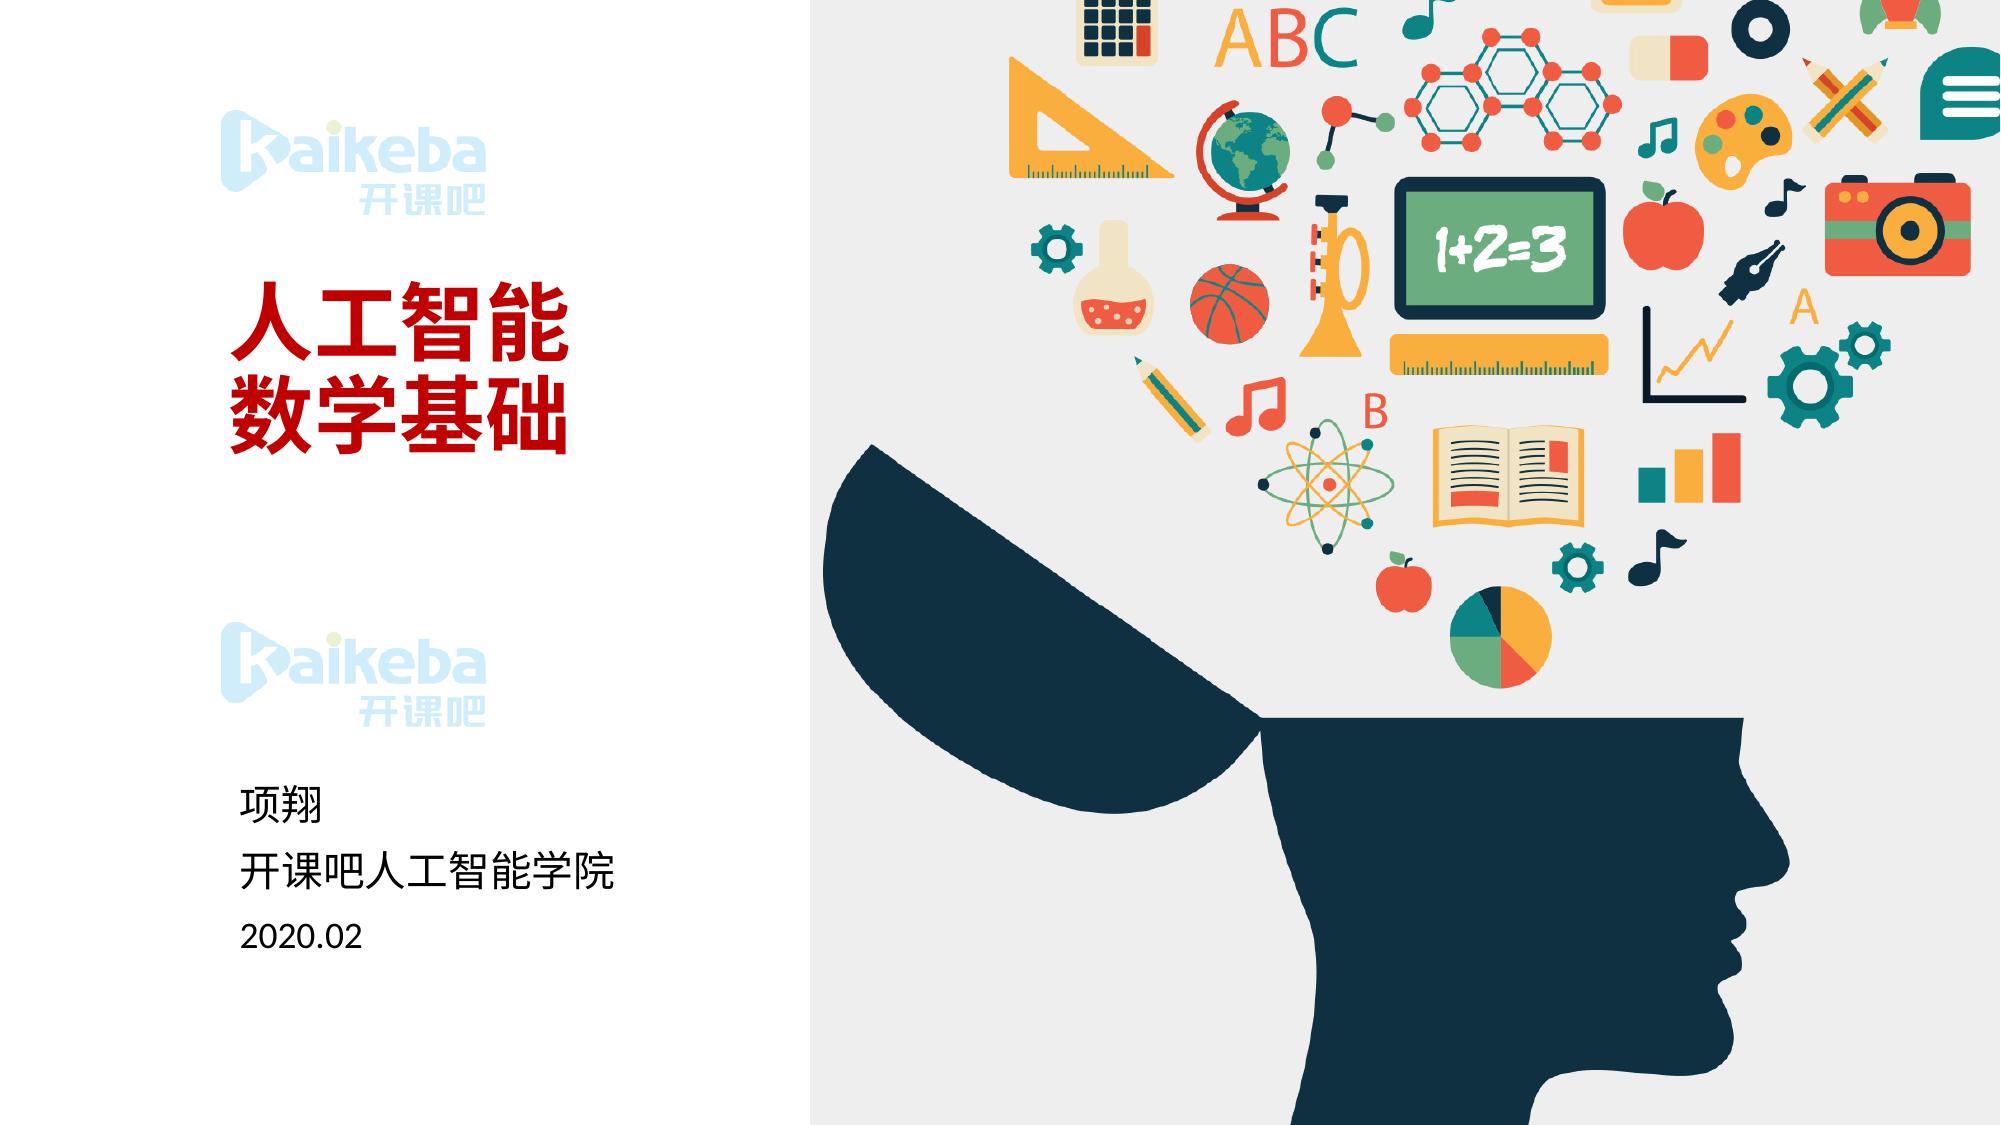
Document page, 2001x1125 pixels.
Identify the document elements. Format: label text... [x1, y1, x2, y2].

picture [810, 0, 2000, 1125]
subtitle 项翔 开课吧人工智能学院 2020.02 [231, 776, 758, 1050]
title 人工智能数学基础 [220, 183, 660, 576]
